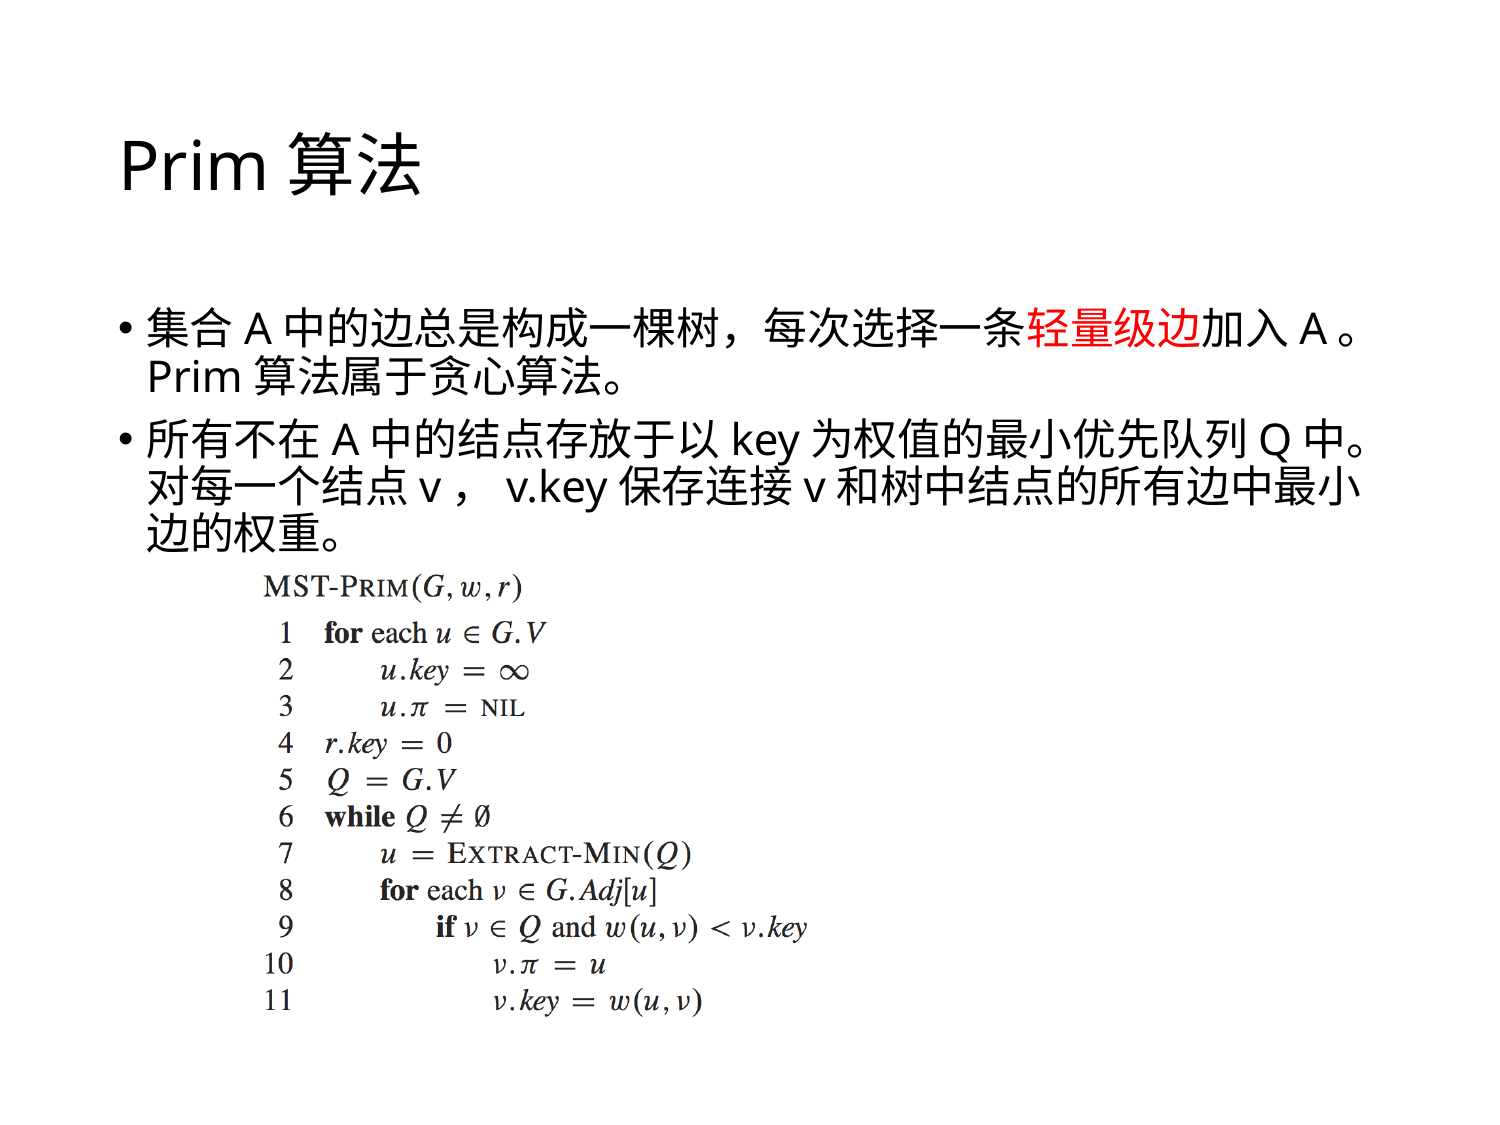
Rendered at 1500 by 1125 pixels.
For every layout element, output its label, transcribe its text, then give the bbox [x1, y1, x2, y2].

title Prim算法 [103, 59, 1397, 278]
list 集合A中的边总是构成一棵树，每次选择一条轻量级边加入A。Prim算法属于贪心算法。 所有不在A中的结点存放于以key为权值的最小优先队列Q中。对每一个结点v，v.key保存连接v和树中结点的所有边中最小边的权重。 [103, 299, 1397, 1125]
picture [242, 562, 821, 1046]
